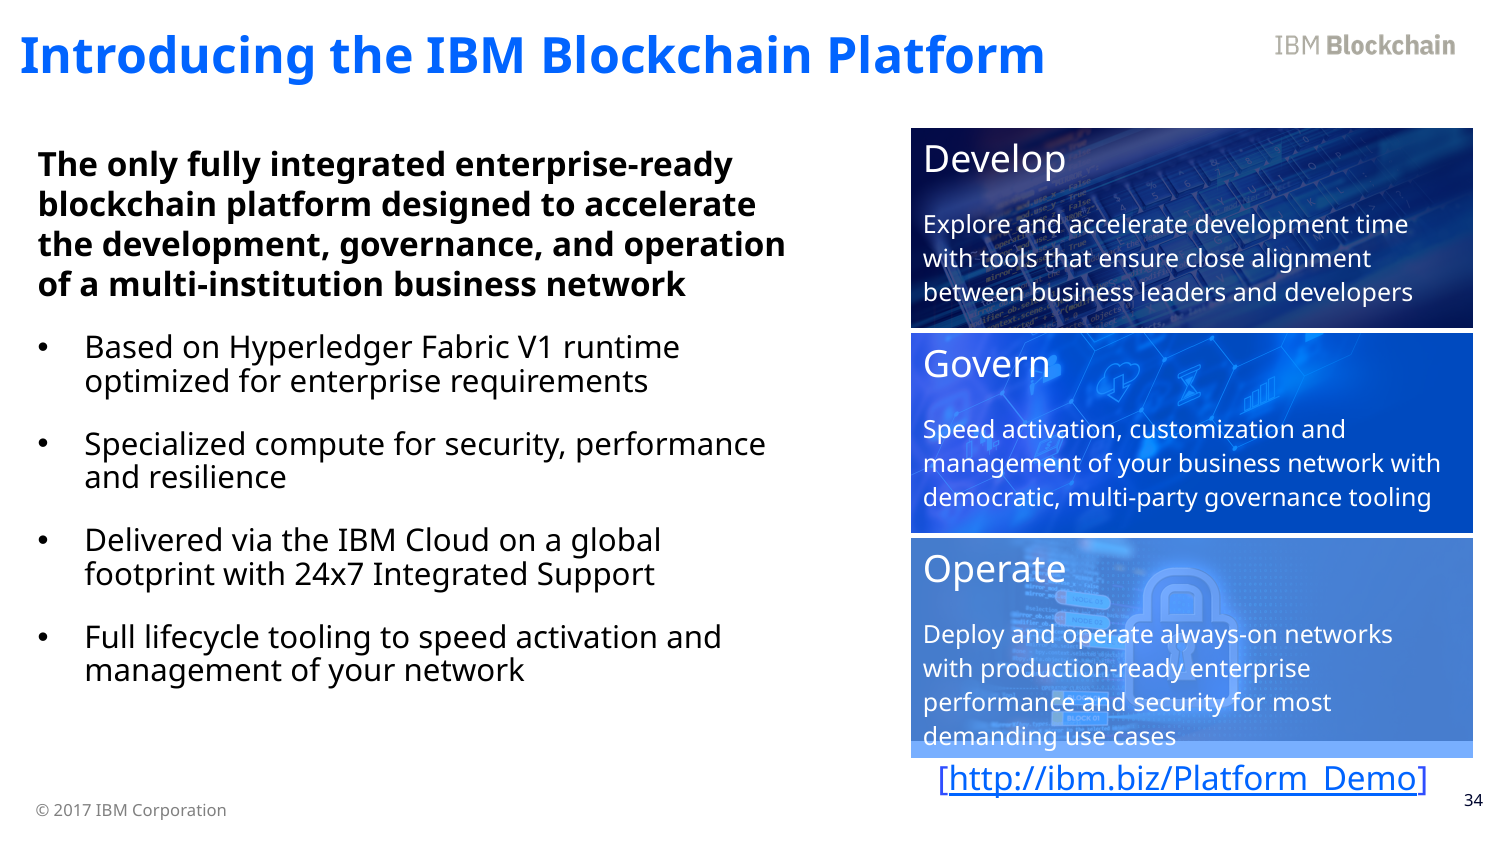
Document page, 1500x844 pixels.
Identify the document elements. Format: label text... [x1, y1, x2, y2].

text_box © 2017 IBM Corporation [20, 802, 810, 818]
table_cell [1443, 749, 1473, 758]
picture [908, 331, 1476, 535]
list Introducing the IBM Blockchain Platform [20, 23, 1192, 118]
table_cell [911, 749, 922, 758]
picture [908, 537, 1476, 741]
picture [1264, 28, 1465, 62]
list The only fully integrated enterprise-ready blockchain platform designed to accelerate the development, governance, and operation of a multi-institution business network Based on Hyperledger Fabric V1 runtime optimized for enterprise requirements Specialized compute for security, performance and resilience Delivered via the IBM Cloud on a global footprint with 24x7 Integrated Support Full lifecycle tooling to speed activation and management of your network [37, 143, 794, 750]
picture [907, 124, 1476, 328]
slide_number 34 [1147, 782, 1498, 827]
text_box [http://ibm.biz/Platform_Demo] [922, 749, 1443, 810]
